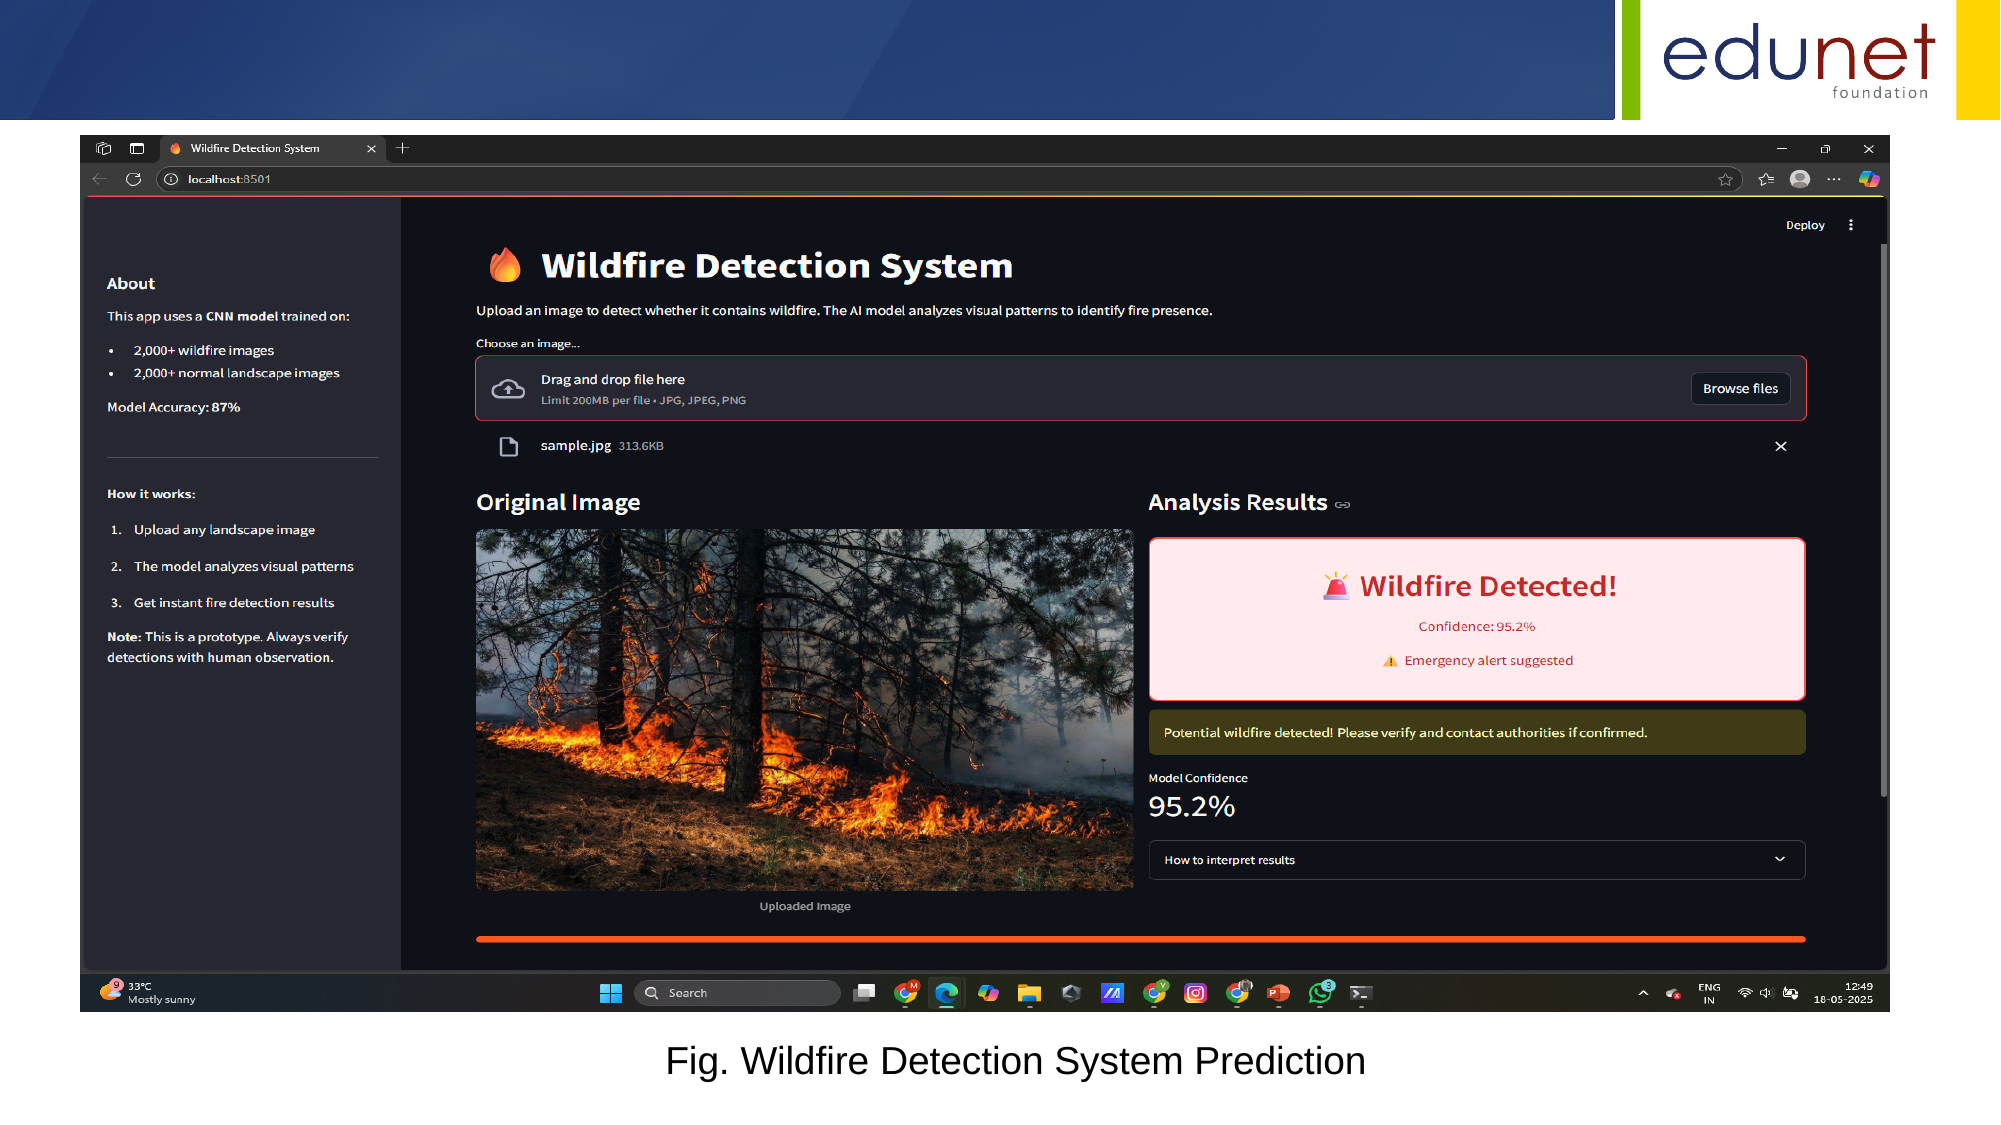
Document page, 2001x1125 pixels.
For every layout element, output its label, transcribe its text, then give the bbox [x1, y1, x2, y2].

picture [80, 135, 1890, 1012]
picture [1652, 12, 1948, 108]
text_box Fig. Wildfire Detection System Prediction [650, 1028, 1432, 1091]
